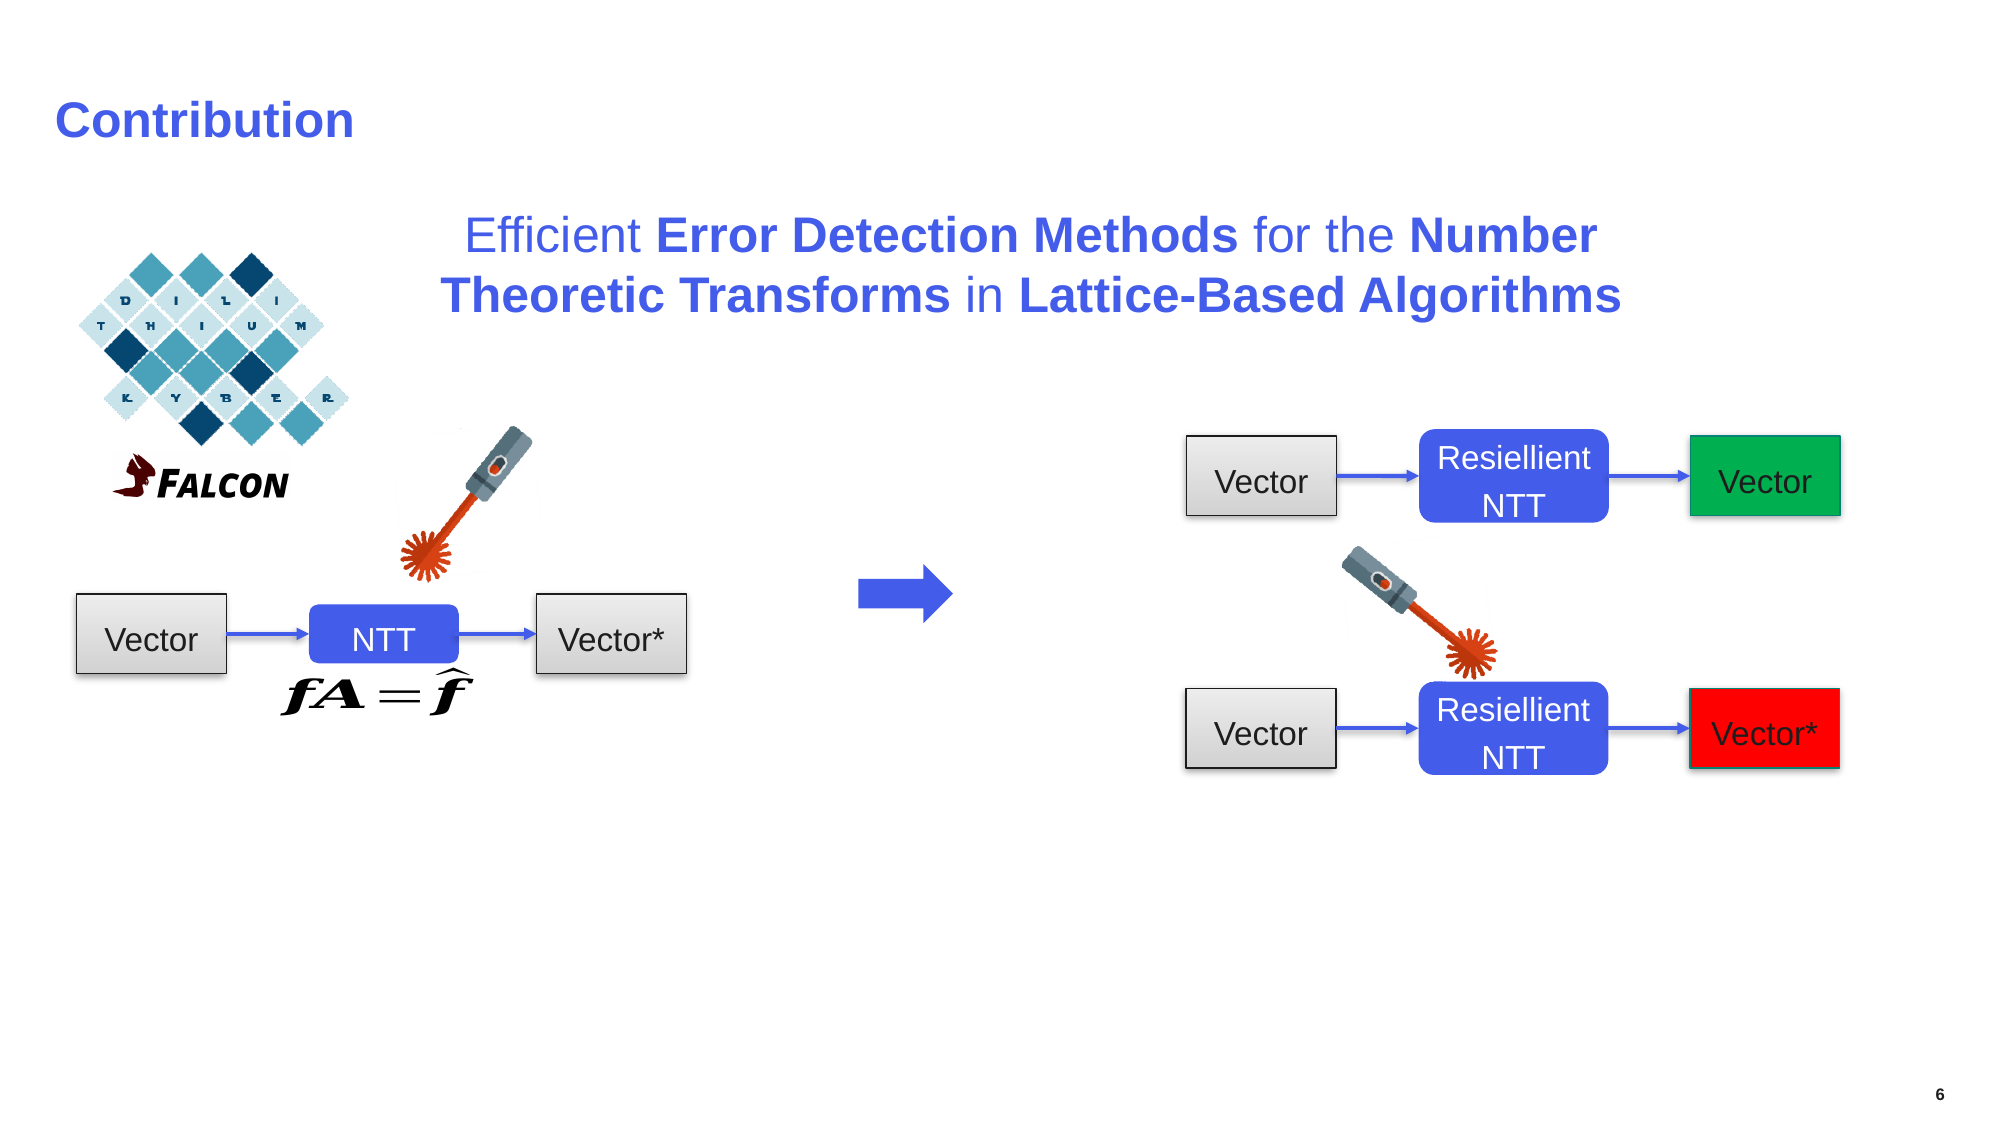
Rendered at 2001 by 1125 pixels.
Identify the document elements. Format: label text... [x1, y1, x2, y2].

text_box Vector [1186, 435, 1337, 516]
text_box Vector [76, 593, 227, 674]
text_box [858, 564, 953, 624]
title Contribution [55, 30, 1632, 149]
text_box Vector* [1689, 688, 1840, 769]
picture [386, 420, 551, 585]
text_box Vector [1185, 688, 1337, 769]
text_box Resiellient NTT [1418, 681, 1609, 775]
text_box Resiellient NTT [1419, 429, 1609, 523]
text_box NTT [308, 604, 459, 664]
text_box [54, 242, 372, 501]
picture [1336, 529, 1499, 692]
text_box Vector* [536, 593, 687, 674]
text_box Vector [1690, 435, 1841, 516]
text_box Efficient Error Detection Methods for the Number Theoretic Transforms in Lattice-Based Algorithms [414, 123, 1649, 324]
